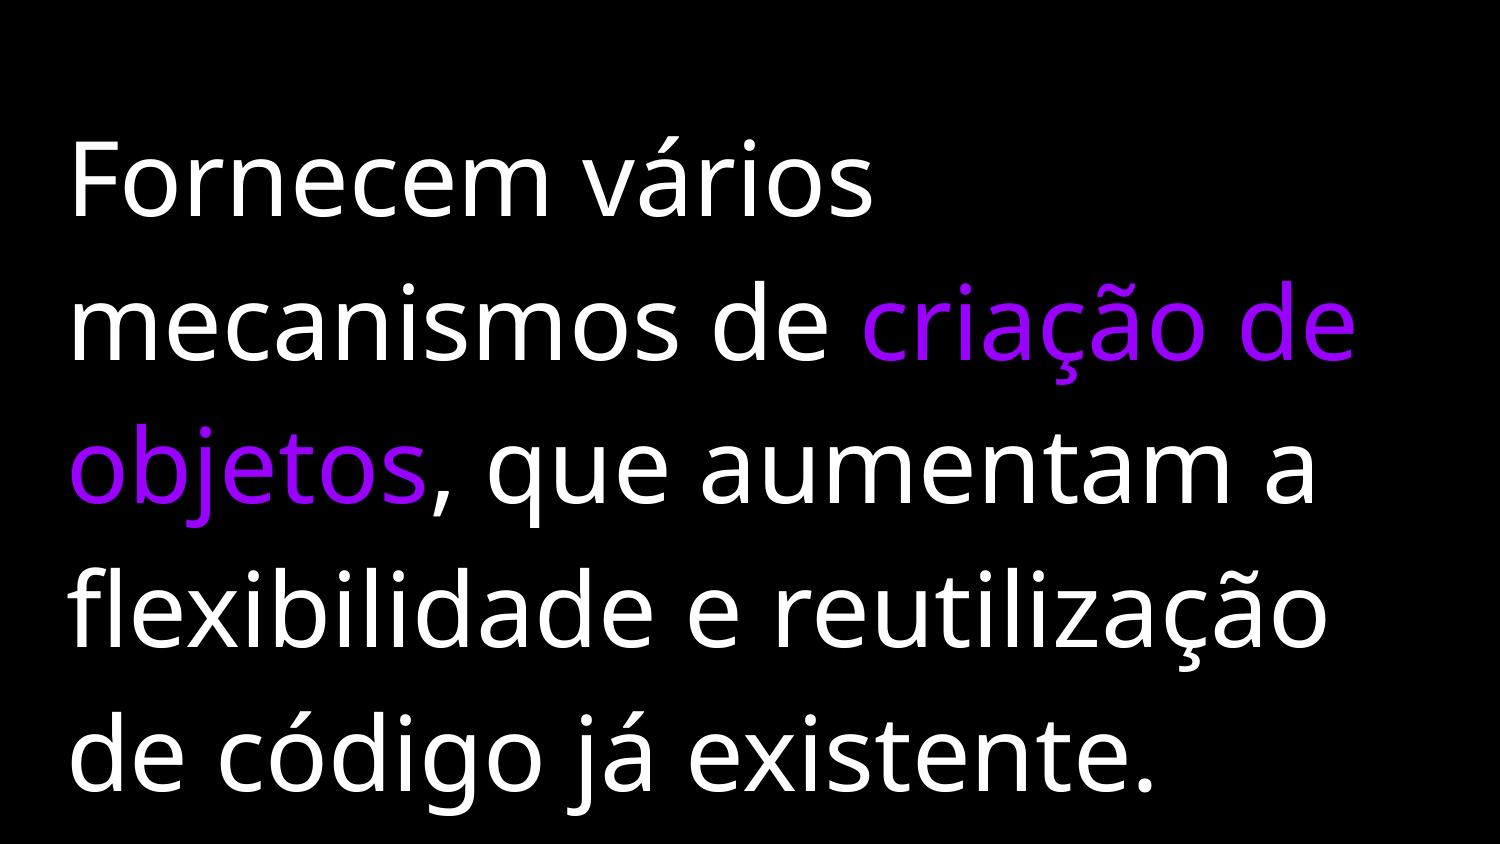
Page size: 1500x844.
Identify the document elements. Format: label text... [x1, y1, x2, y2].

list Fornecem vários mecanismos de criação de objetos, que aumentam a flexibilidade e reutilização de código já existente. [51, 78, 1449, 750]
